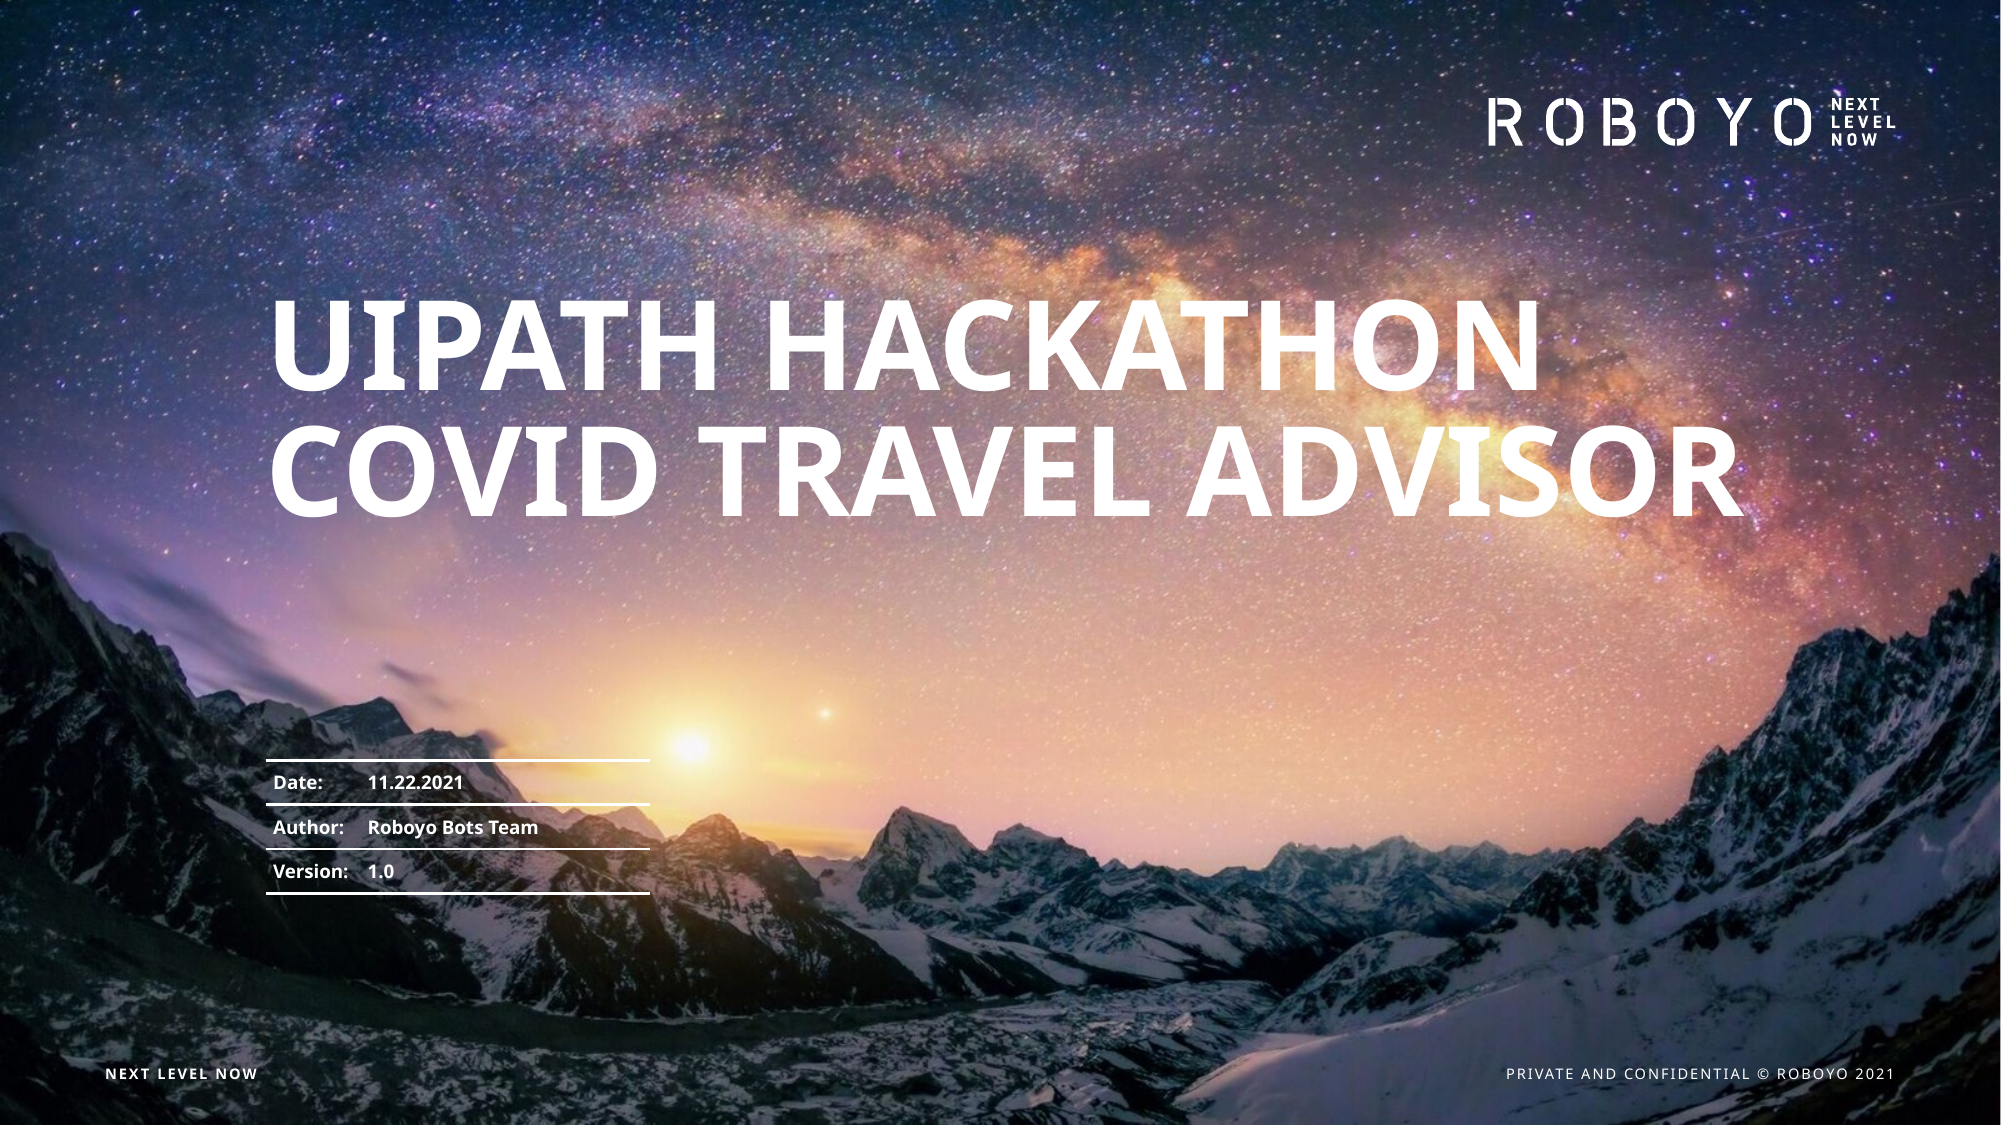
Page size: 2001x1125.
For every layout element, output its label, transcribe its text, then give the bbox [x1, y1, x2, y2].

table_header Date: [266, 762, 360, 803]
title UiPath hackathon Covid travel advisor [265, 289, 1896, 542]
table_cell Version: [266, 850, 360, 892]
table_header 11.22.2021 [360, 762, 650, 803]
table_cell 1.0 [360, 850, 650, 892]
table_cell Roboyo Bots Team [360, 806, 650, 848]
picture [0, 0, 2001, 1125]
table_cell Author: [266, 806, 360, 848]
